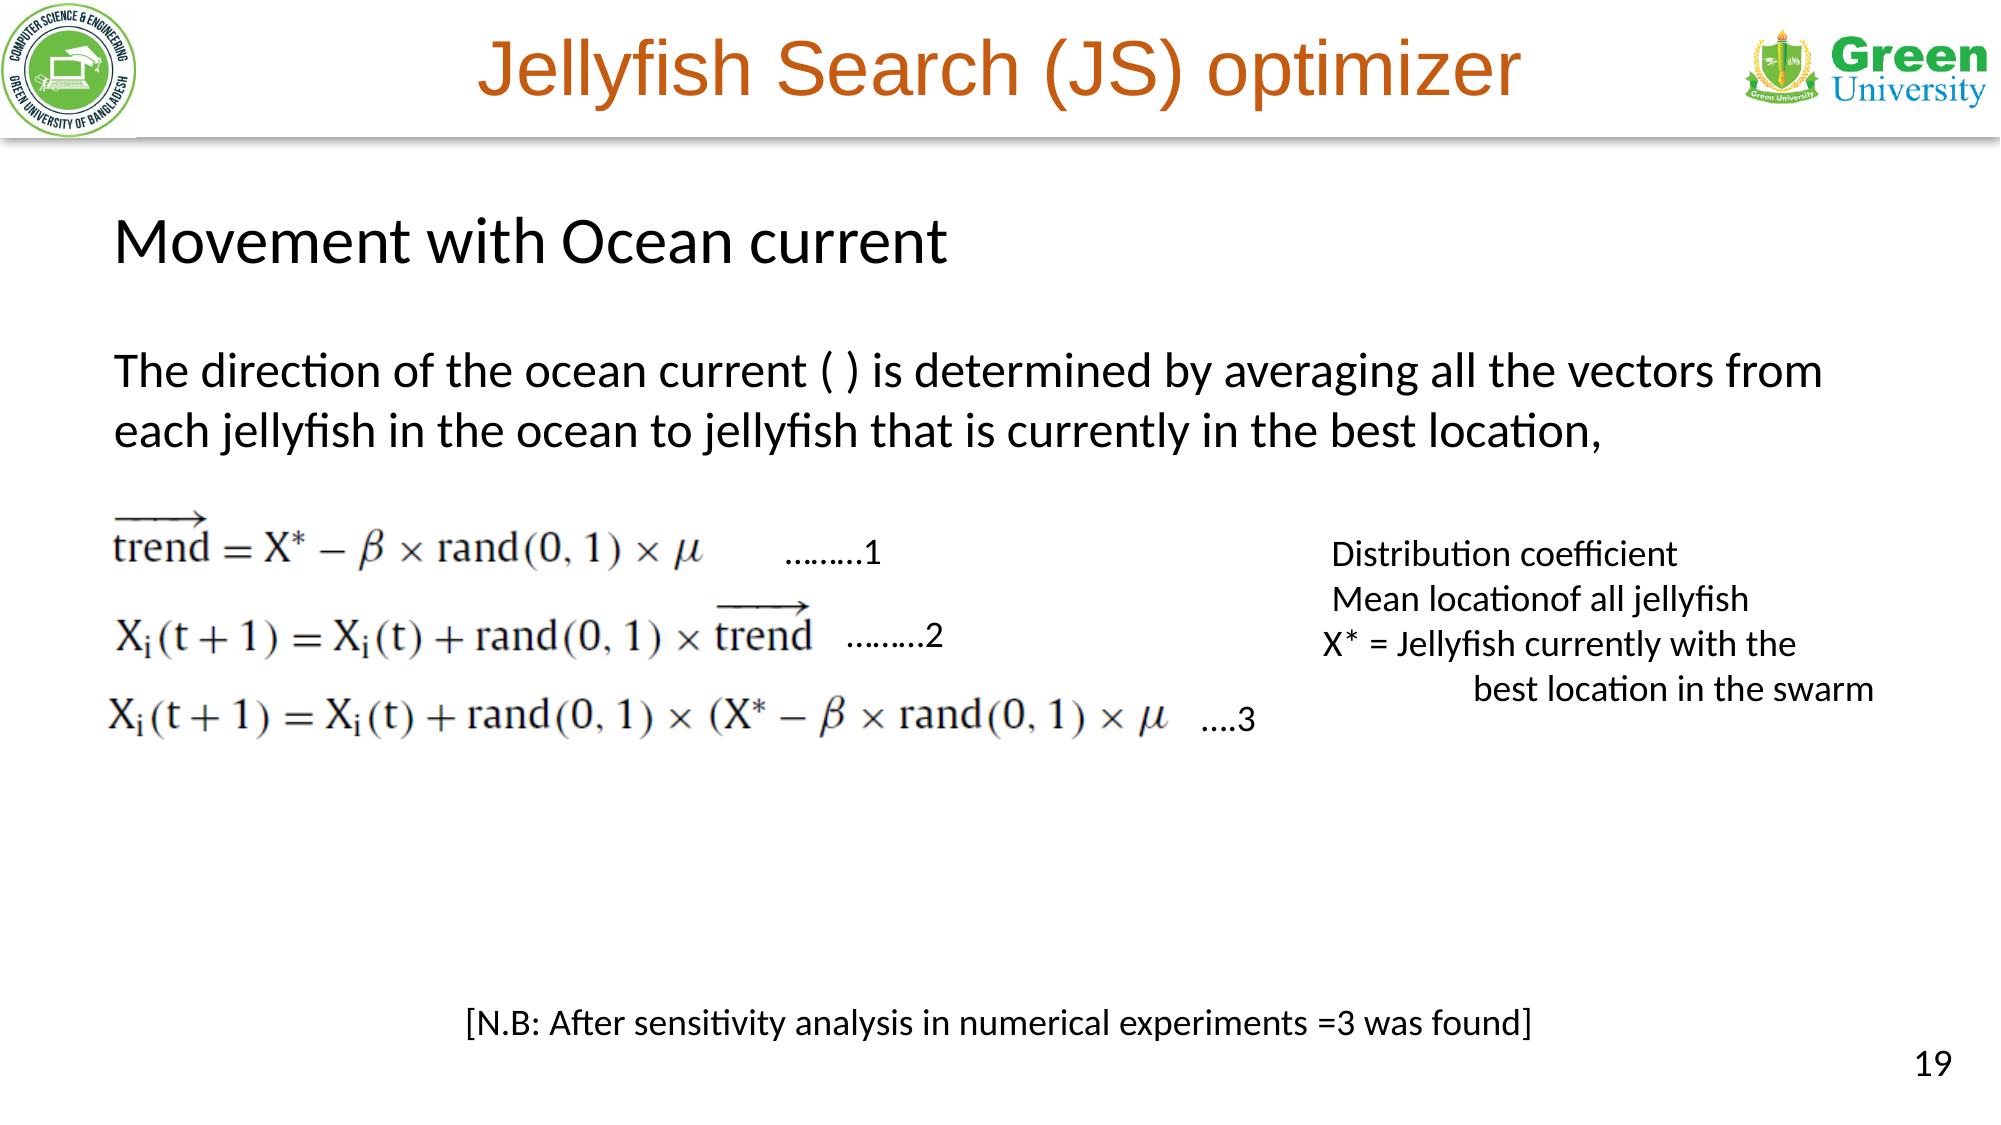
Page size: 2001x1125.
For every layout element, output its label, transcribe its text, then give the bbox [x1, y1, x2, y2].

slide_number 19 [1853, 1019, 1973, 1103]
picture [99, 676, 1187, 752]
text_box ………2 [833, 602, 1087, 663]
text_box Jellyfish Search (JS) optimizer [0, 0, 2000, 138]
picture [99, 601, 833, 668]
text_box Movement with Ocean current [99, 188, 1099, 284]
text_box ….3 [1187, 686, 1442, 747]
picture [0, 2, 137, 138]
picture [1735, 20, 1995, 121]
picture [99, 498, 718, 593]
text_box ………1 [770, 520, 1026, 580]
